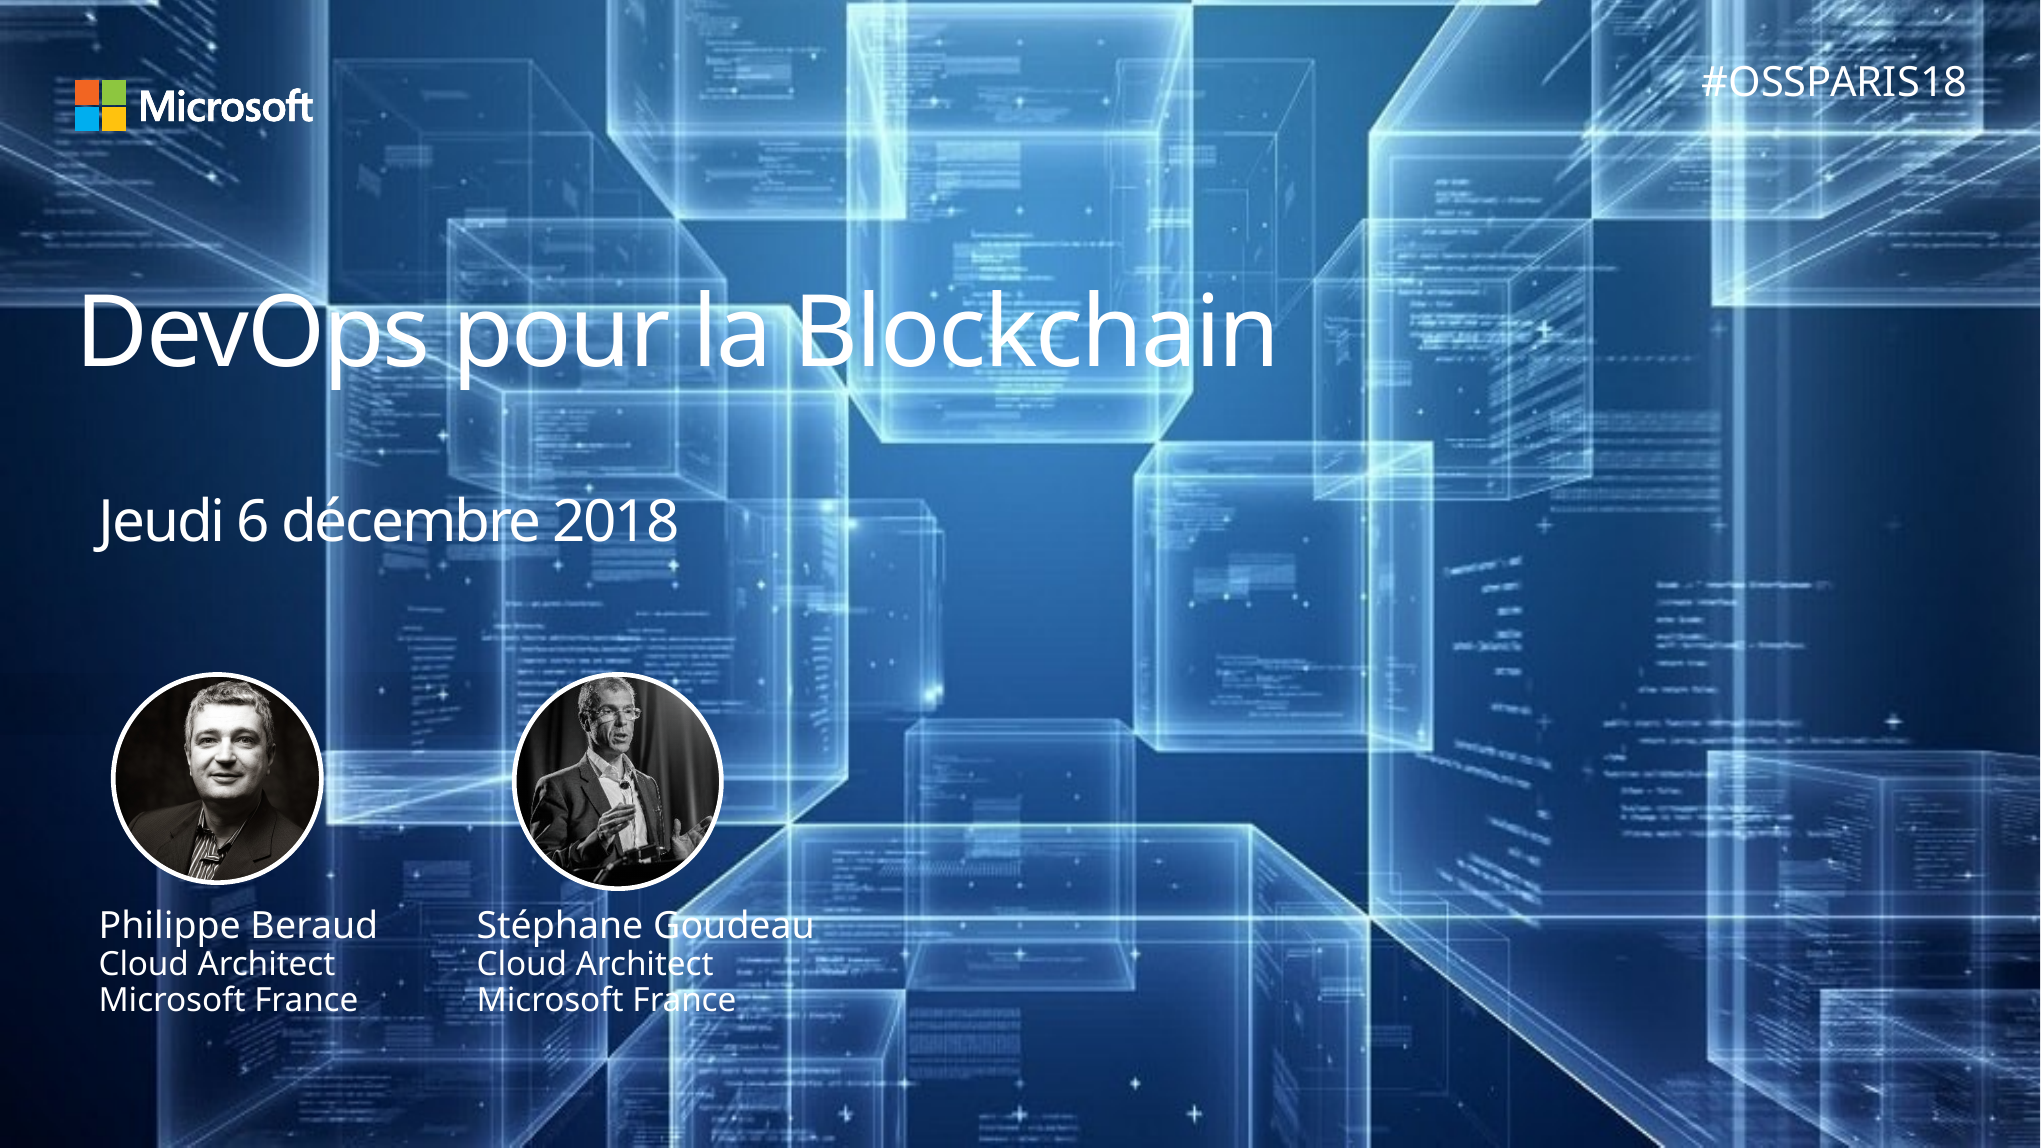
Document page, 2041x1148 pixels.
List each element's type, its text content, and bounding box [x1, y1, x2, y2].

list Jeudi 6 décembre 2018 [75, 476, 930, 595]
text_box Philippe Beraud Cloud Architect Microsoft France [98, 888, 409, 998]
title DevOps pour la Blockchain [51, 265, 1989, 453]
text_box #OSSPARIS18 [1556, 47, 1994, 112]
text_box Stéphane Goudeau Cloud Architect Microsoft France [476, 888, 867, 998]
picture [0, 0, 2041, 1148]
